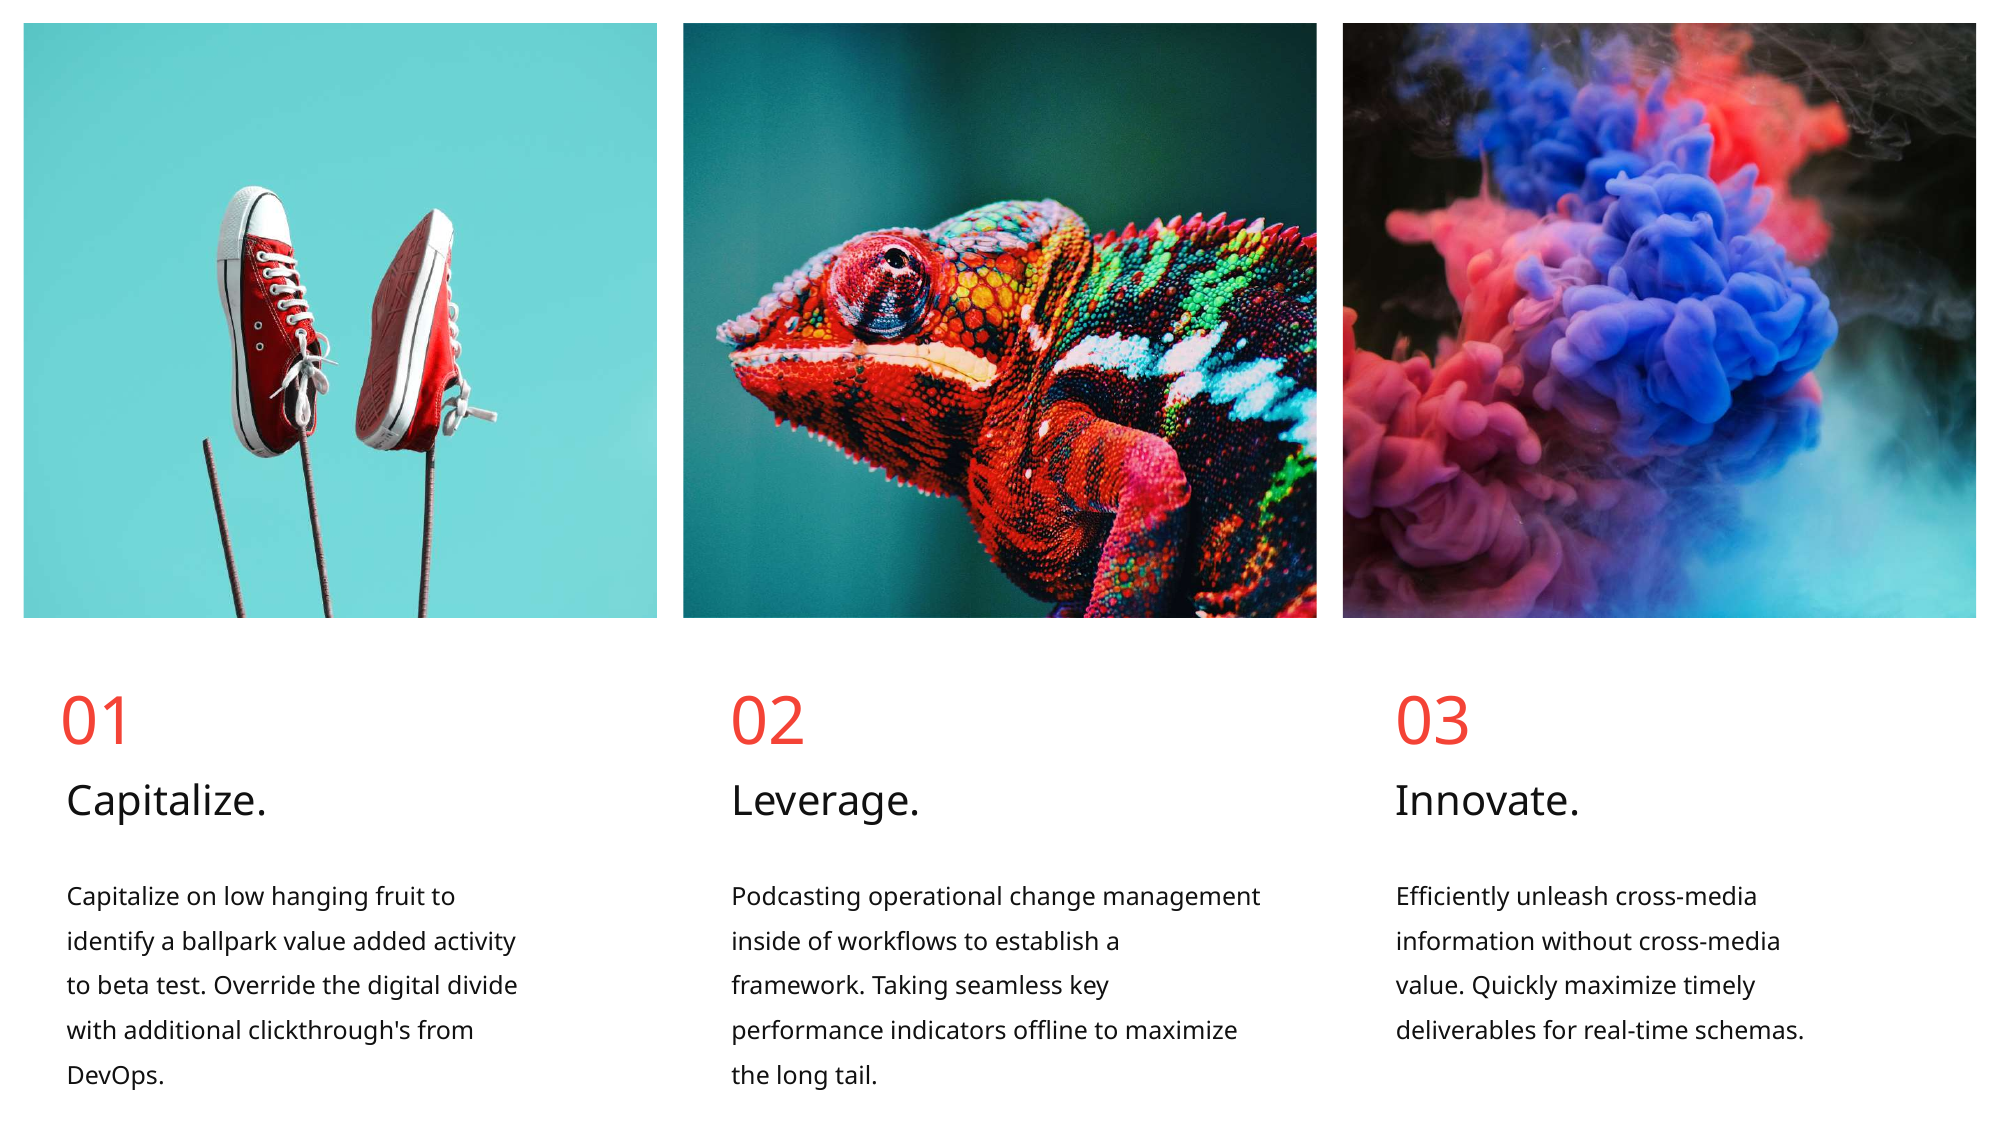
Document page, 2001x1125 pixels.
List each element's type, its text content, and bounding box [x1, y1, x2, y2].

text_box 02 [730, 677, 807, 758]
text_box Innovate. [1395, 773, 1751, 824]
text_box 01 [60, 677, 138, 758]
text_box Capitalize. [66, 773, 421, 824]
picture [23, 23, 658, 618]
text_box Efficiently unleash cross-media information without cross-media value. Quickly maximize timely deliverables for real-time schemas. [1395, 865, 1853, 1045]
text_box Leverage. [731, 773, 1086, 824]
picture [1342, 23, 1977, 618]
text_box Capitalize on low hanging fruit to identify a ballpark value added activity to beta test. Override the digital divide with additional clickthrough's from DevOps. [66, 865, 524, 1090]
text_box Podcasting operational change management inside of workflows to establish a framework. Taking seamless key performance indicators offline to maximize the long tail. [731, 865, 1262, 1090]
picture [683, 23, 1317, 618]
text_box 03 [1395, 677, 1472, 758]
